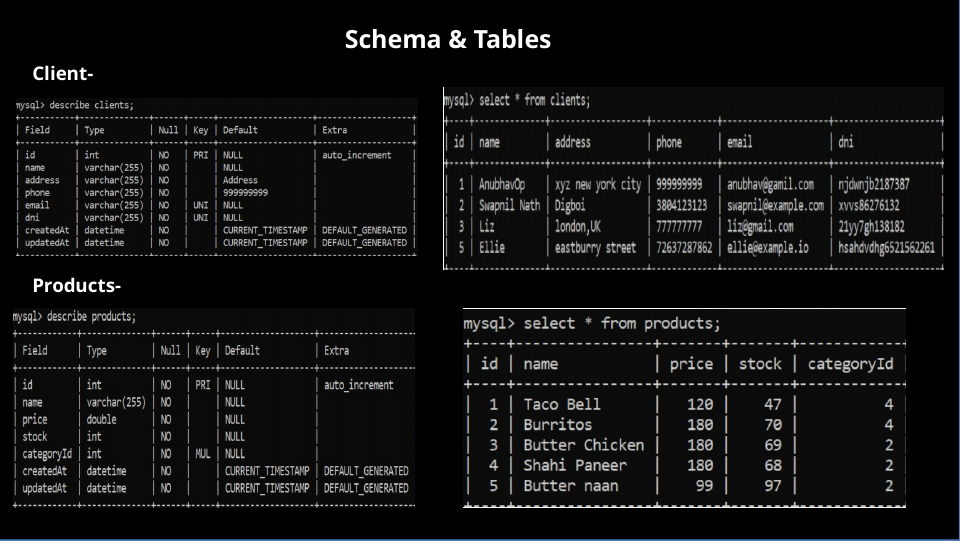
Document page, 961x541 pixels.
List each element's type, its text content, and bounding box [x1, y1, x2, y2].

picture [462, 308, 906, 509]
picture [16, 98, 418, 256]
text_box Client- [30, 59, 272, 85]
picture [443, 86, 944, 270]
text_box Products- [30, 271, 272, 296]
text_box Schema & Tables [342, 21, 584, 53]
picture [13, 308, 415, 509]
